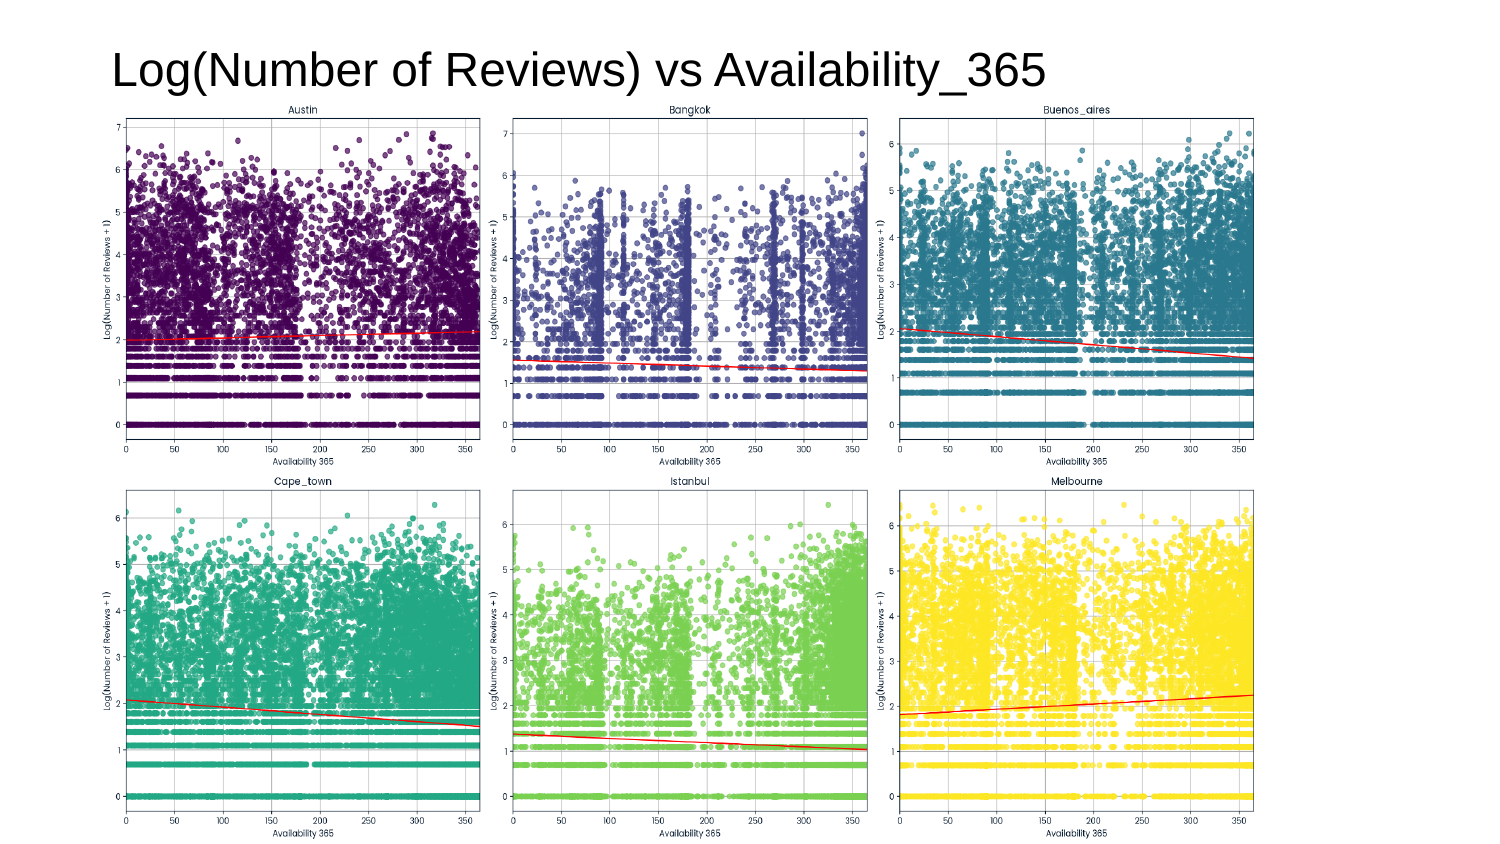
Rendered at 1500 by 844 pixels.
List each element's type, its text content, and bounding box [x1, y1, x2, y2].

picture [96, 99, 1259, 844]
text_box Log(Number of Reviews) vs Availability_365 [96, 23, 1418, 112]
